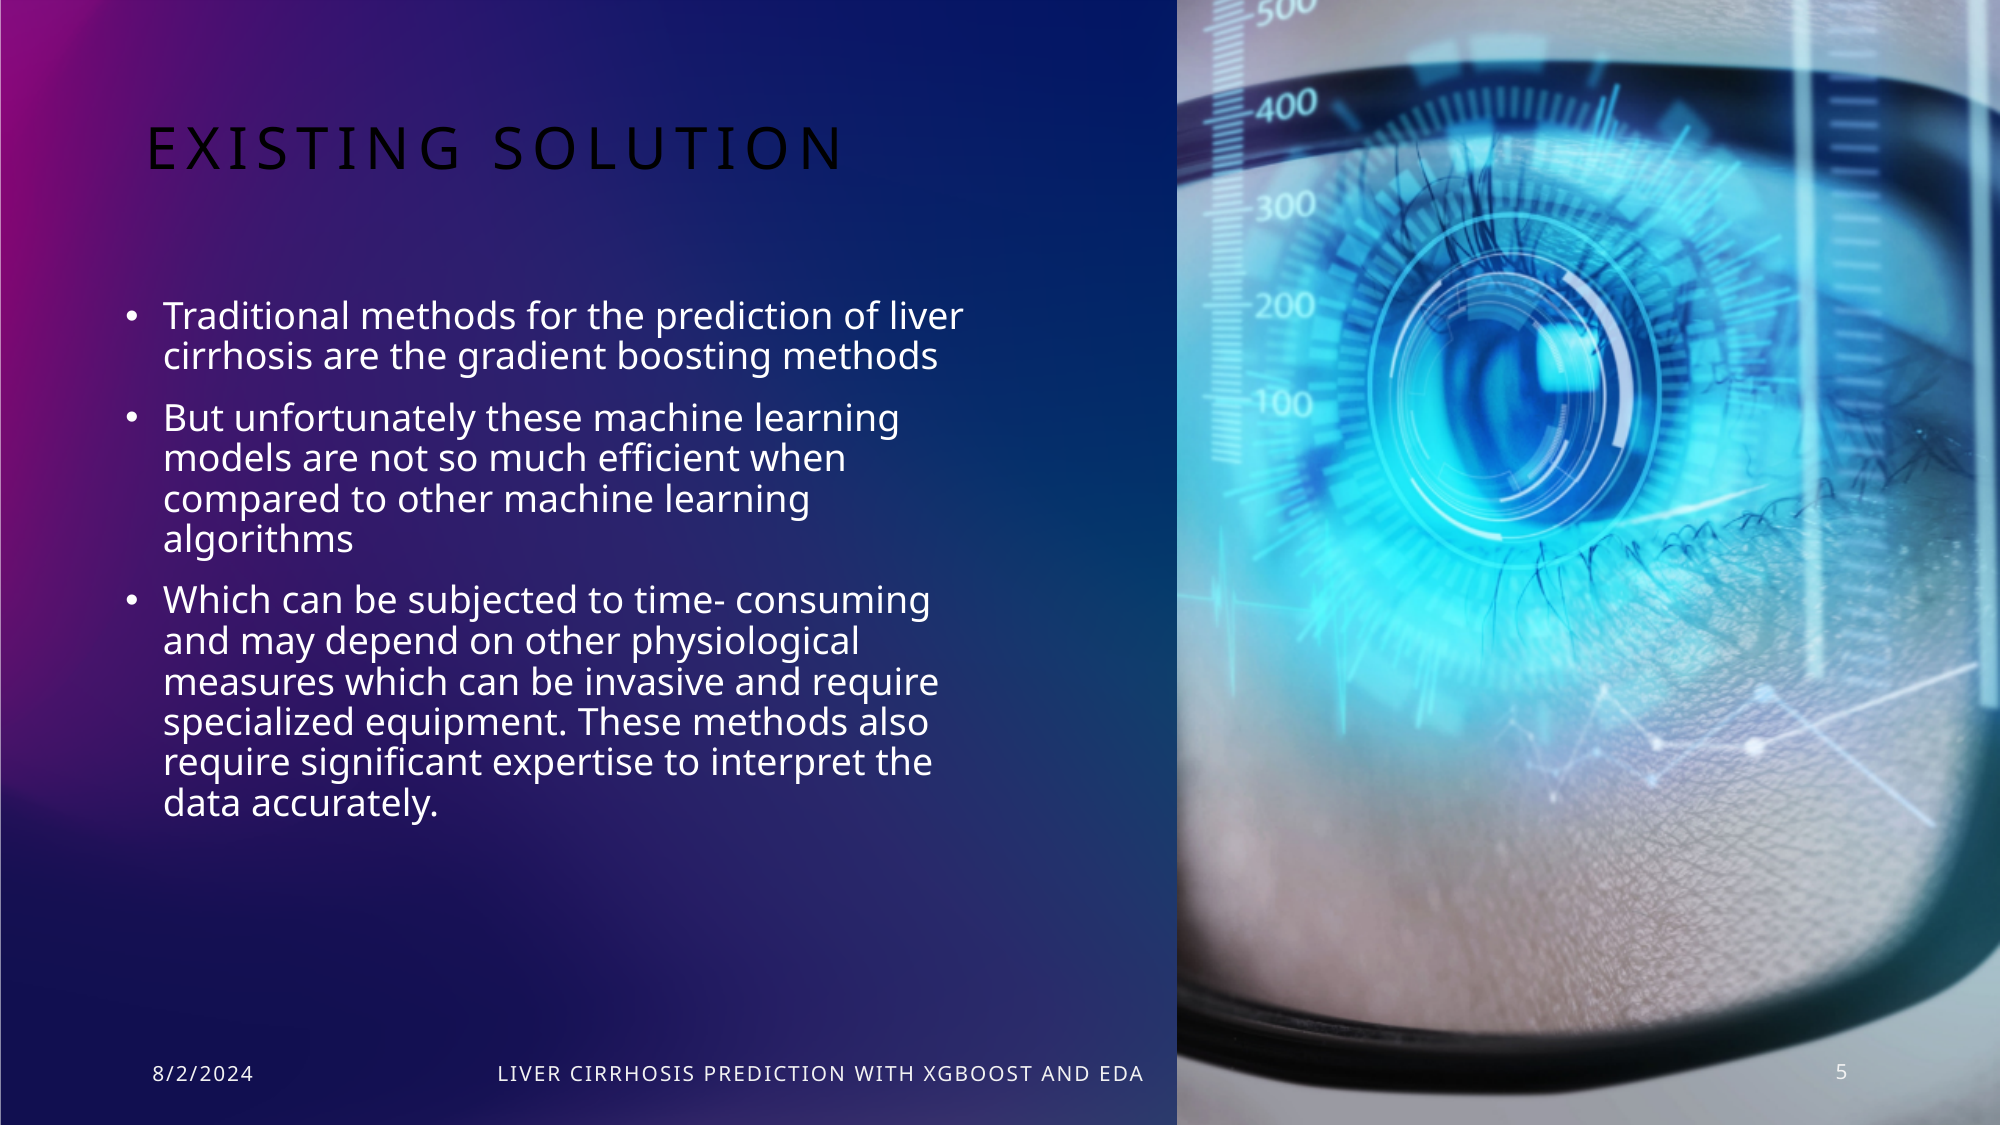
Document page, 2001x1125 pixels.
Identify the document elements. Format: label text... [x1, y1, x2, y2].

title Existing Solution [130, 117, 929, 178]
list Traditional methods for the prediction of liver cirrhosis are the gradient boosting methods But unfortunately these machine learning models are not so much efficient when compared to other machine learning algorithms Which can be subjected to time- consuming and may depend on other physiological measures which can be invasive and require specialized equipment. These methods also require significant expertise to interpret the data accurately. [110, 289, 1000, 842]
picture [0, 0, 2000, 1125]
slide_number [137, 1042, 463, 1103]
footer Liver Cirrhosis Prediction with Xgboost and eda [463, 1042, 1177, 1103]
